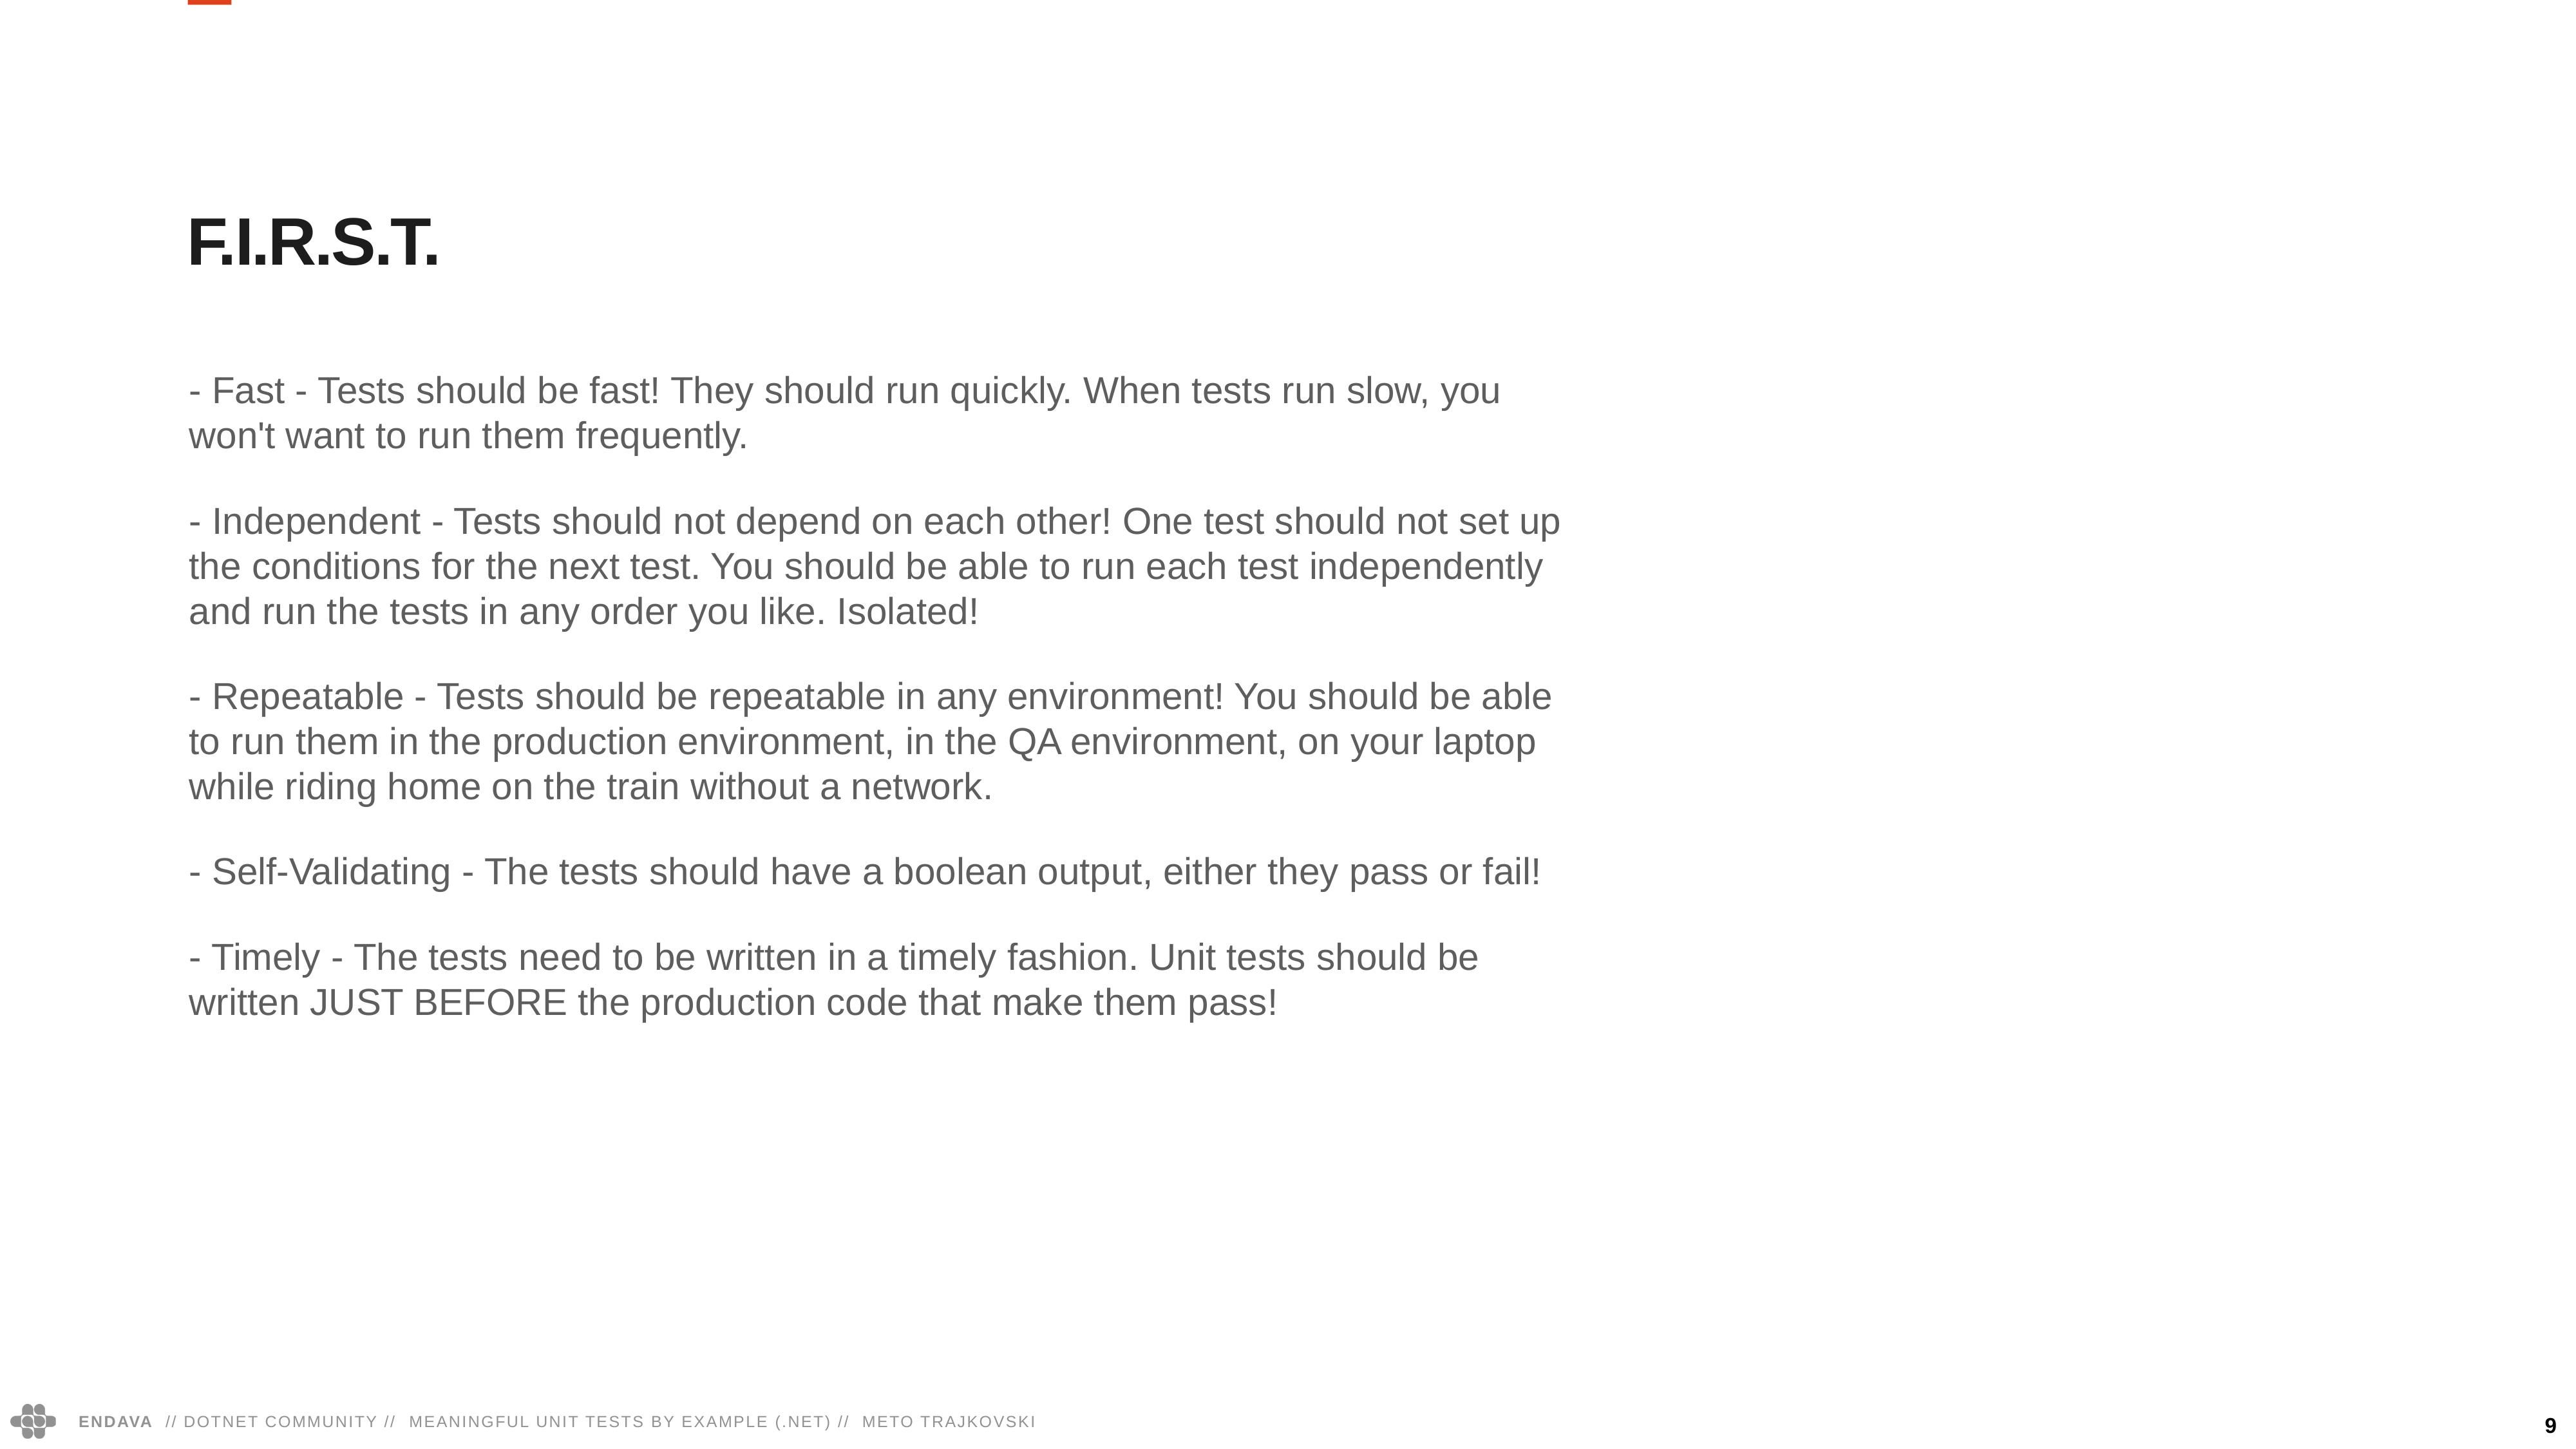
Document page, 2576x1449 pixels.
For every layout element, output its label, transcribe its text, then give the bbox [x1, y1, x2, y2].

text_box - Fast - Tests should be fast! They should run quickly. When tests run slow, you won't want to run them frequently. - Independent - Tests should not depend on each other! One test should not set up the conditions for the next test. You should be able to run each test independently and run the tests in any order you like. Isolated! - Repeatable - Tests should be repeatable in any environment! You should be able to run them in the production environment, in the QA environment, on your laptop while riding home on the train without a network. - Self-Validating - The tests should have a boolean output, either they pass or fail! - Timely - The tests need to be written in a timely fashion. Unit tests should be written JUST BEFORE the production code that make them pass! [182, 358, 1585, 1030]
text_box F.I.R.S.T. [181, 208, 1716, 283]
slide_number 9 [2523, 1403, 2565, 1445]
